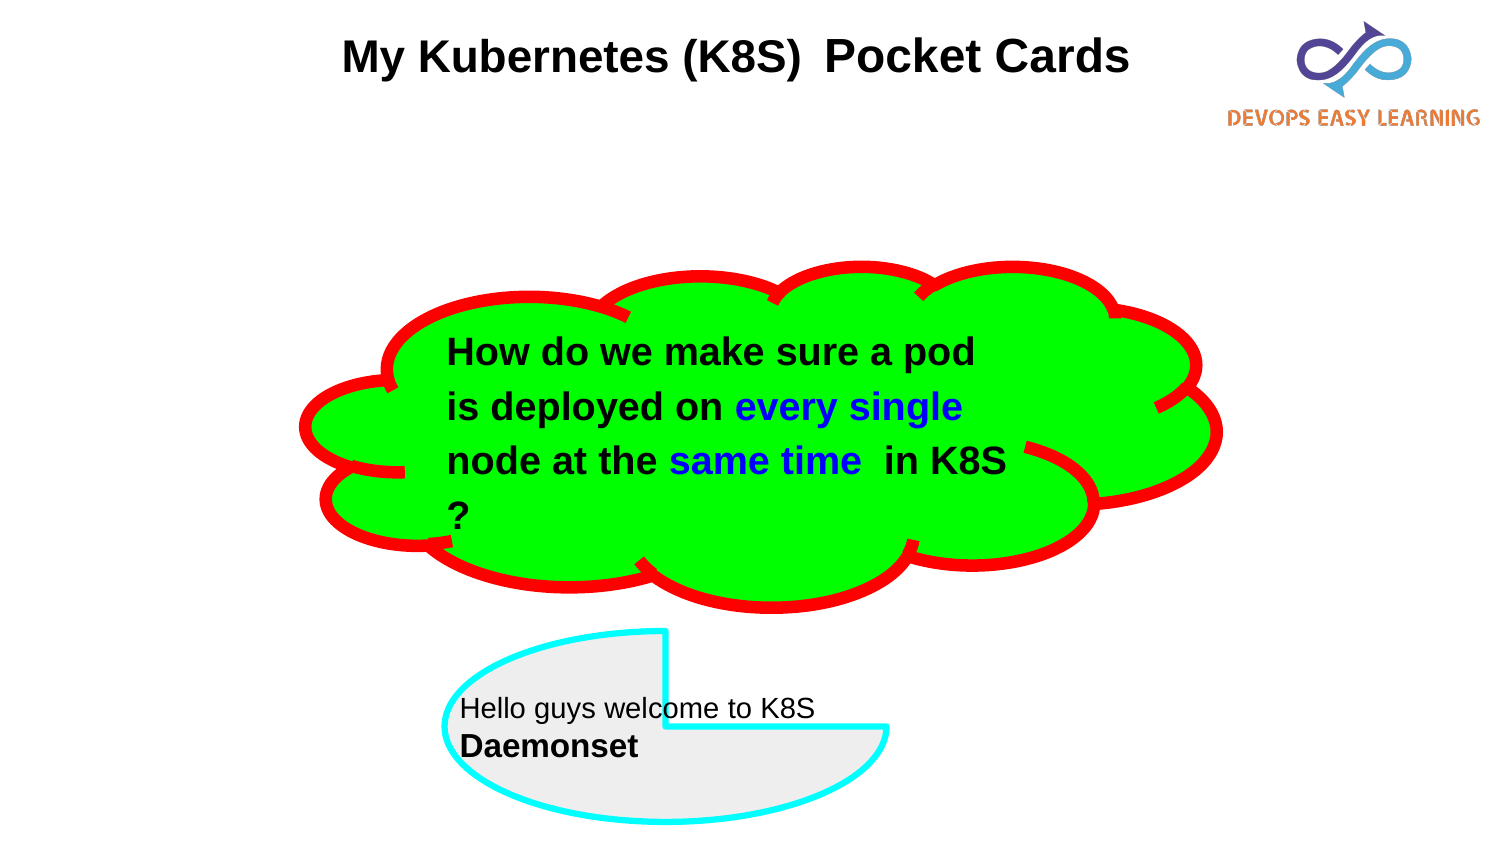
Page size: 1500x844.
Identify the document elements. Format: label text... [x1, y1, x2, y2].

picture [1216, 9, 1492, 148]
text_box Hello guys welcome to K8S Daemonset [444, 631, 887, 822]
text_box How do we make sure a pod is deployed on every single node at the same time in K8S ? [305, 266, 1217, 608]
text_box My Kubernetes (K8S) Pocket Cards [7, 9, 1214, 138]
